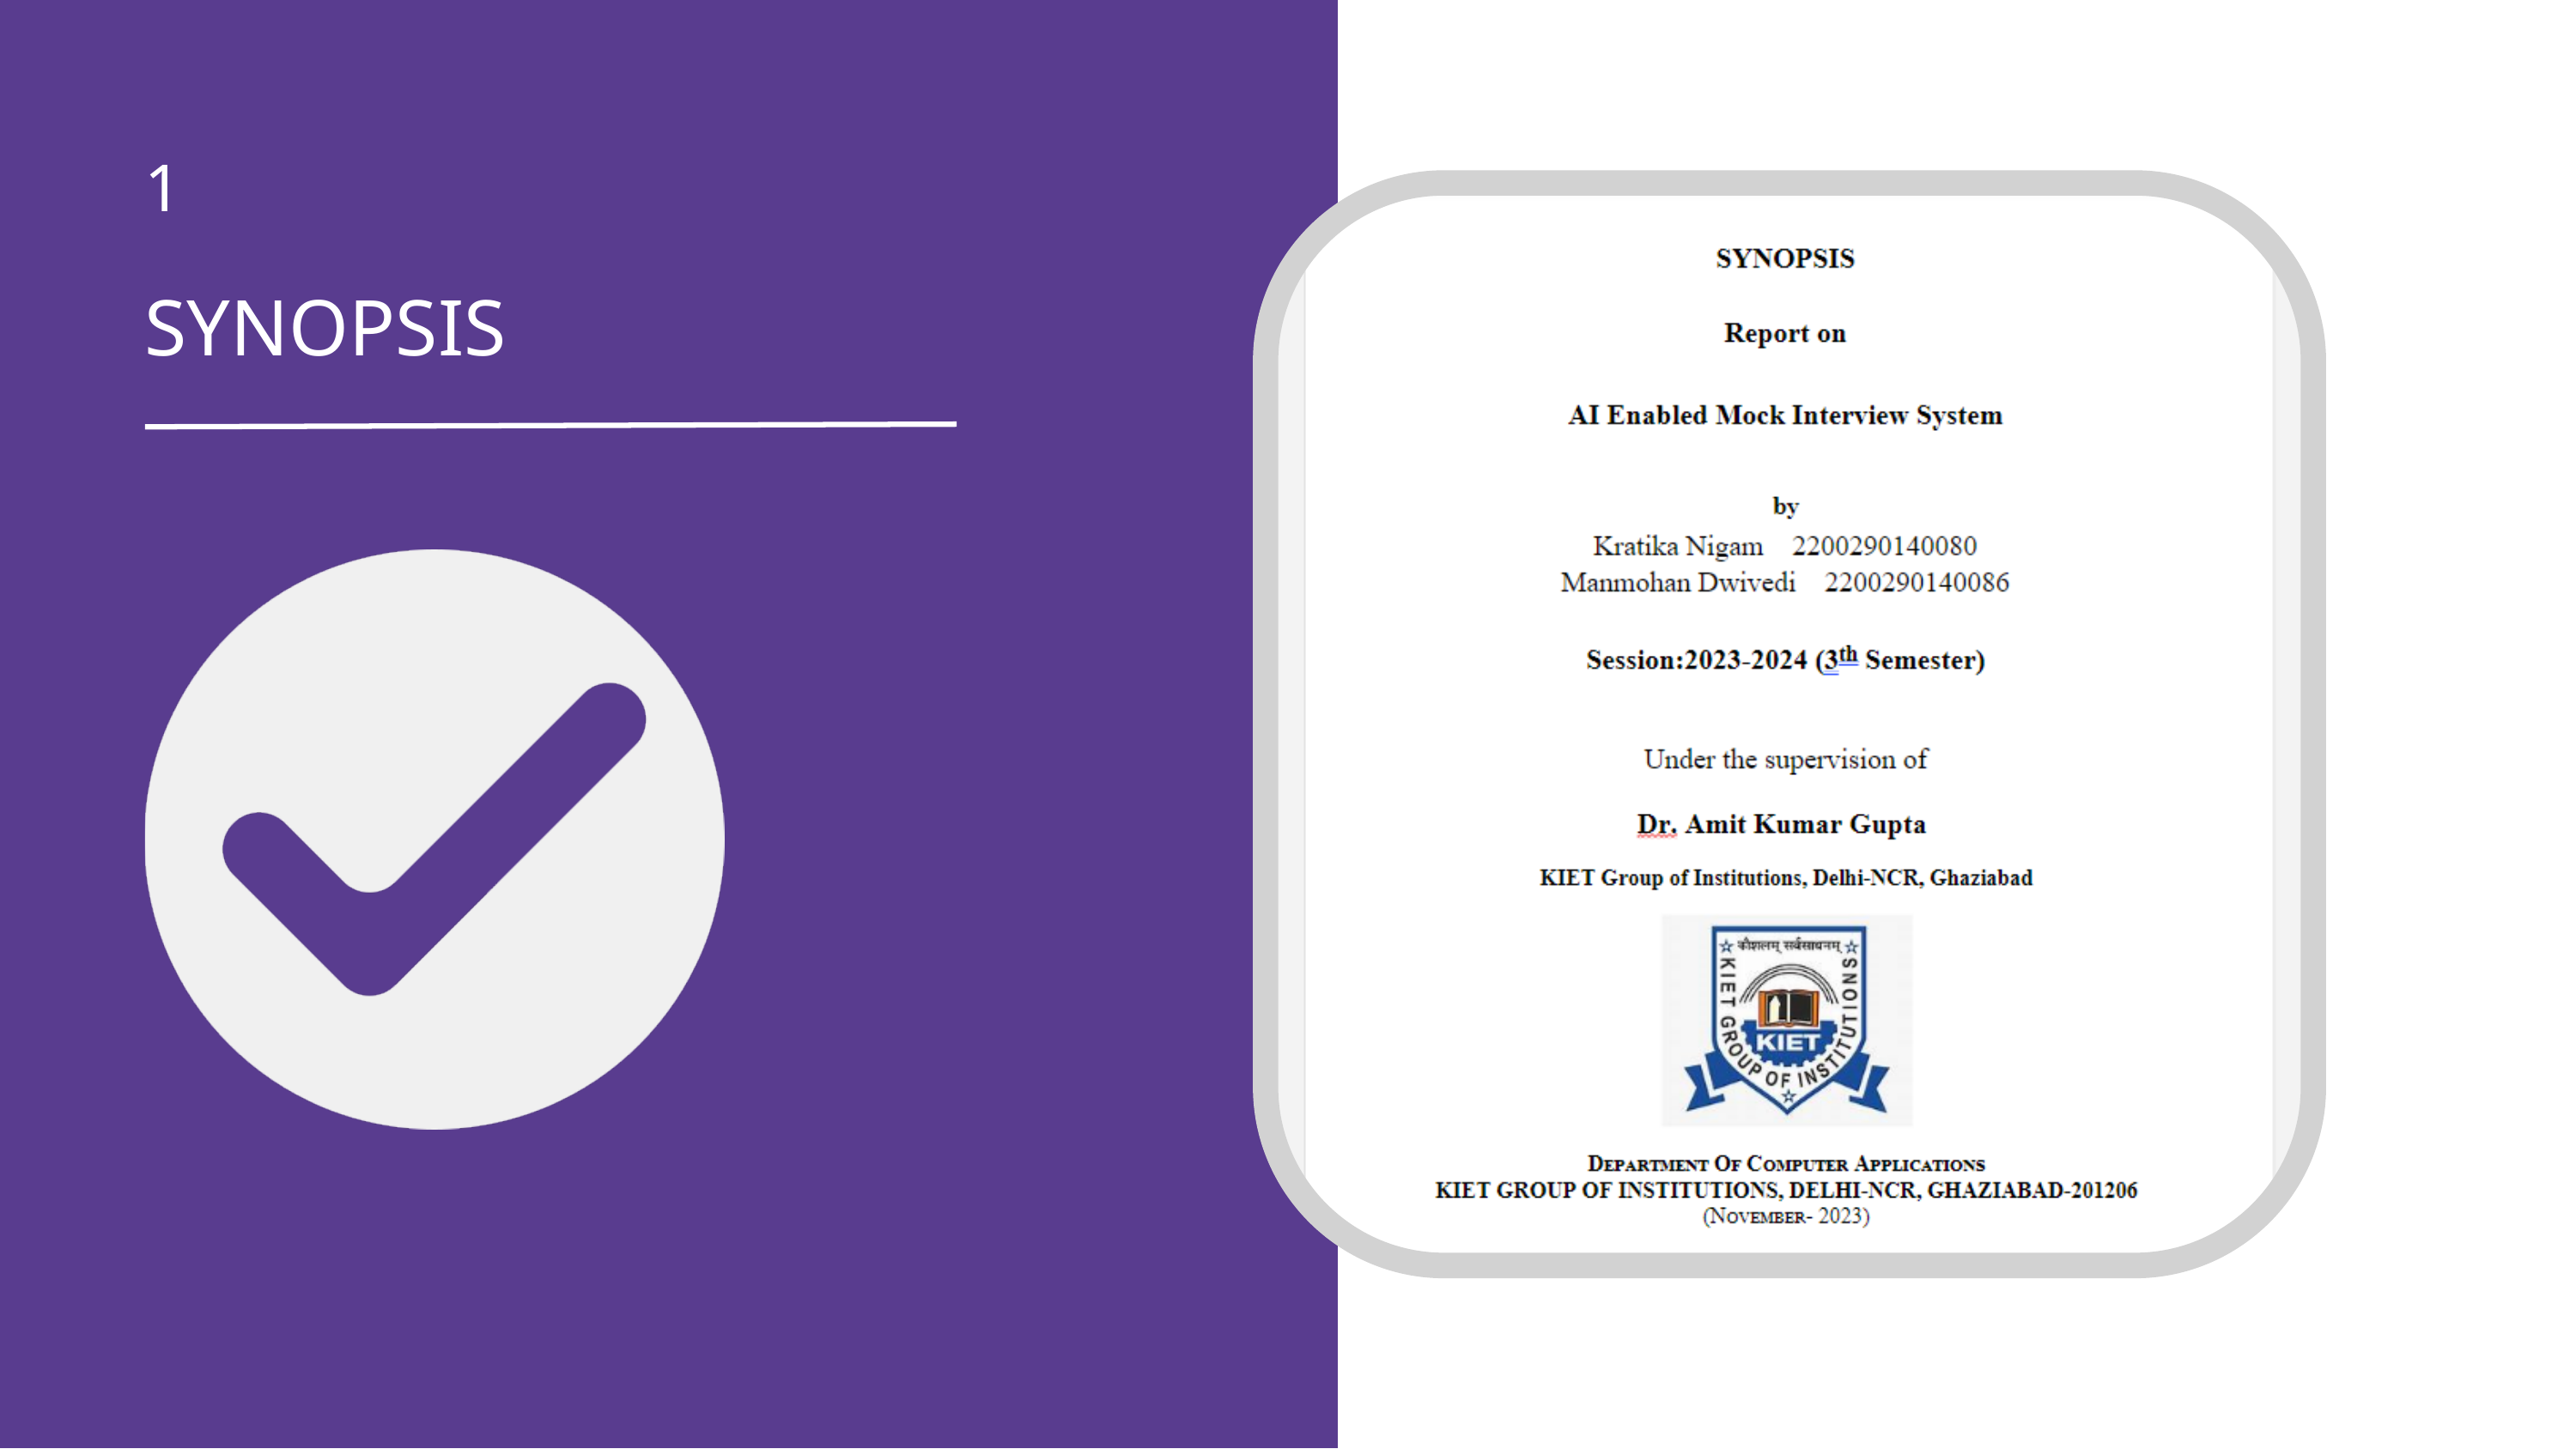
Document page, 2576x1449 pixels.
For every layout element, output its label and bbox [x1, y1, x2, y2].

text_box [1252, 170, 2327, 1279]
text_box [0, 0, 1339, 1449]
